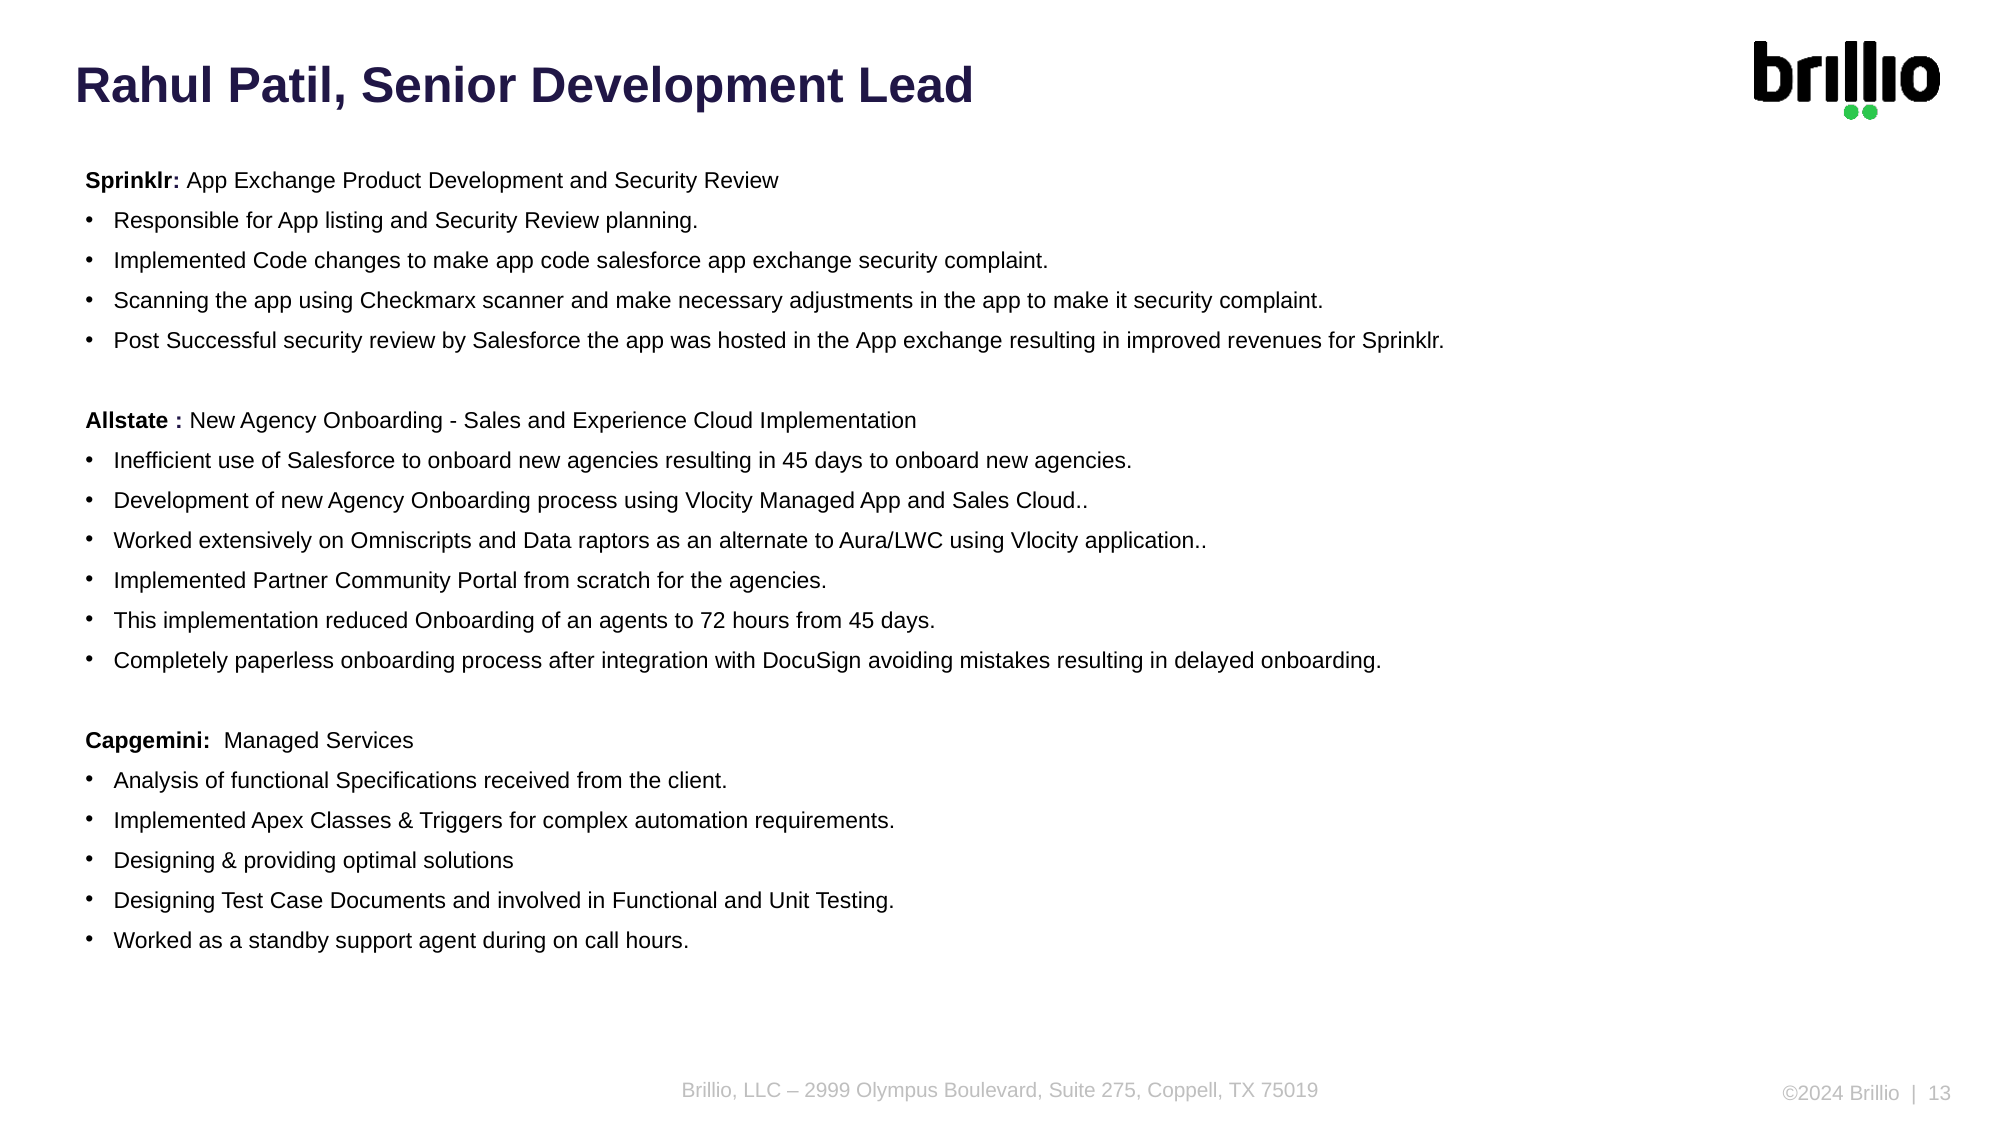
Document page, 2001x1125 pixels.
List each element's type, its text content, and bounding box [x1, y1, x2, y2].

text_box Rahul Patil, Senior Development Lead [60, 51, 1940, 120]
slide_number ©2024 Brillio | 13 [1628, 1061, 1952, 1105]
text_box Sprinklr: App Exchange Product Development and Security Review Responsible for App listing and Security Review planning. Implemented Code changes to make app code salesforce app exchange security complaint. Scanning the app using Checkmarx scanner and make necessary adjustments in the app to make it security complaint. Post Successful security review by Salesforce the app was hosted in the App exchange resulting in improved revenues for Sprinklr. Allstate : New Agency Onboarding - Sales and Experience Cloud Implementation Inefficient use of Salesforce to onboard new agencies resulting in 45 days to onboard new agencies. Development of new Agency Onboarding process using Vlocity Managed App and Sales Cloud.. Worked extensively on Omniscripts and Data raptors as an alternate to Aura/LWC using Vlocity application.. Implemented Partner Community Portal from scratch for the agencies. This implementation reduced Onboarding of an agents to 72 hours from 45 days. Completely paperless onboarding process after integration with DocuSign avoiding mistakes resulting in delayed onboarding. Capgemini: Managed Services Analysis of functional Specifications received from the client. Implemented Apex Classes & Triggers for complex automation requirements. Designing & providing optimal solutions Designing Test Case Documents and involved in Functional and Unit Testing. Worked as a standby support agent during on call hours. [70, 158, 1871, 988]
picture [1754, 41, 1940, 51]
